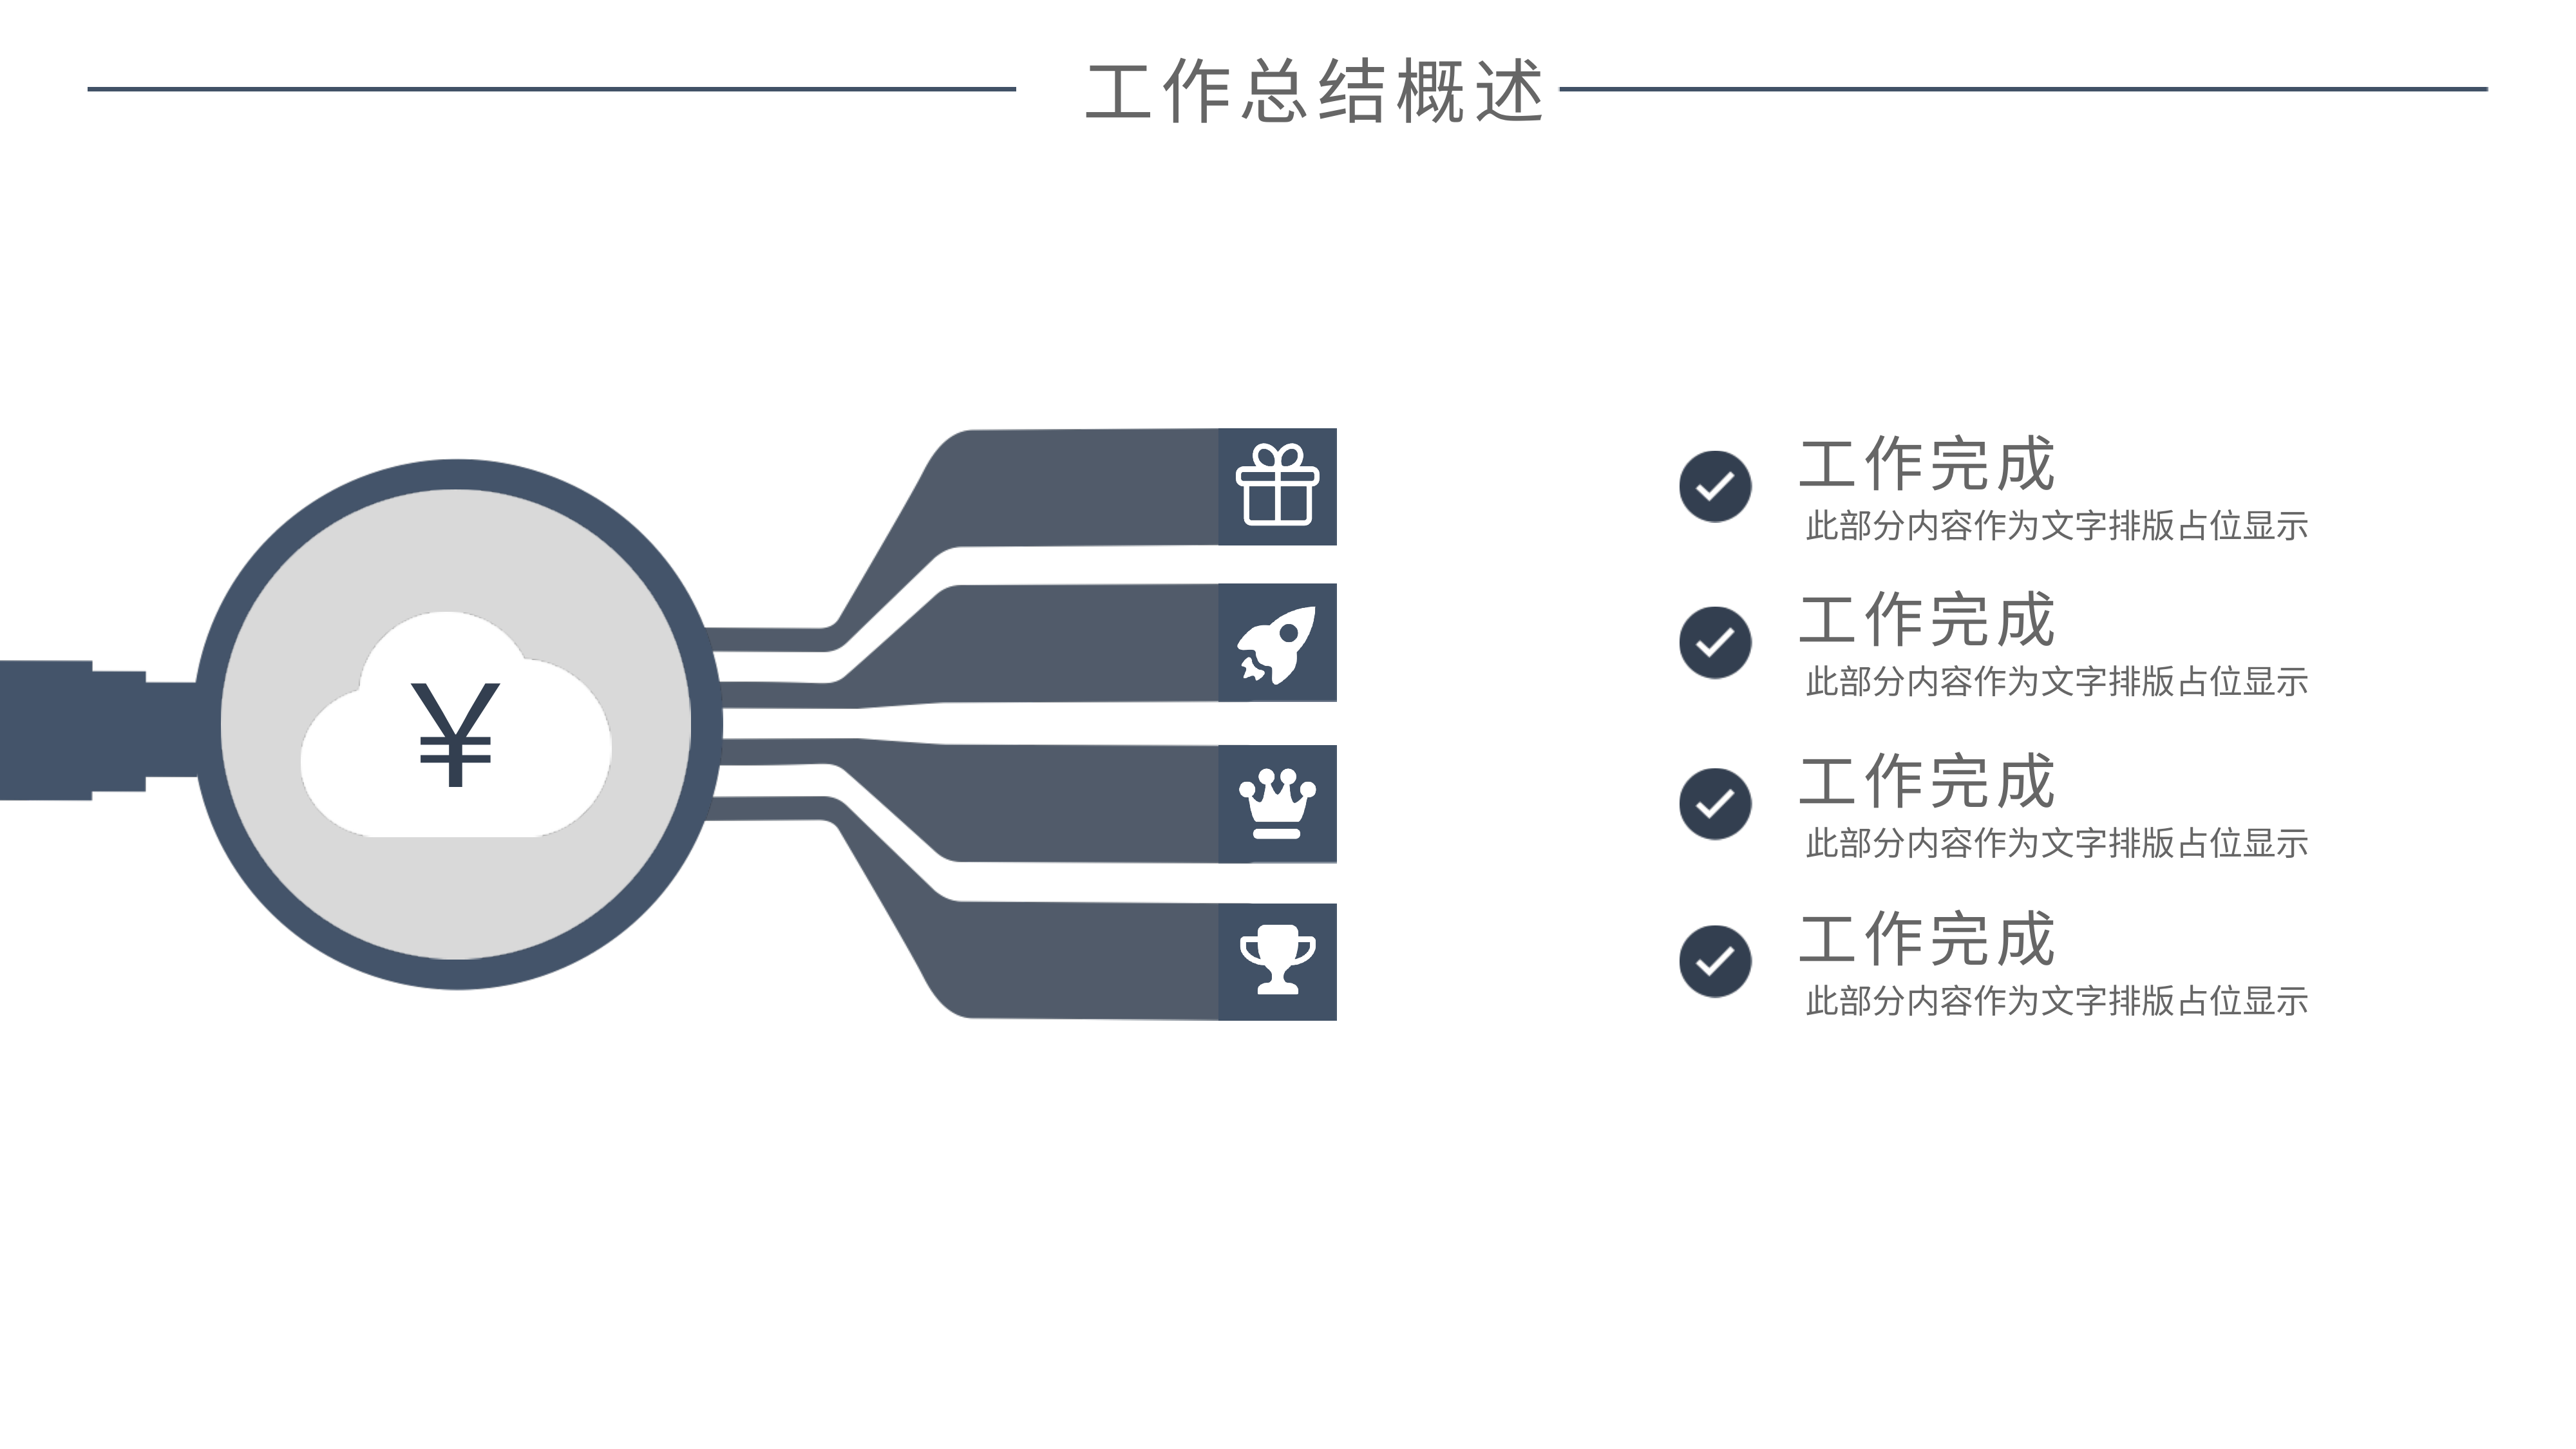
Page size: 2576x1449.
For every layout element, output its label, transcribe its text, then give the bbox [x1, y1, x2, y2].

picture [1680, 451, 1752, 524]
picture [1680, 607, 1752, 679]
picture [1680, 925, 1752, 998]
title 工作完成 [1797, 582, 2150, 639]
title ​此部分内容作为文字排版占位显示 [1797, 819, 2326, 852]
title ​此部分内容作为文字排版占位显示 [1797, 501, 2326, 535]
picture [88, 0, 2488, 139]
picture [1680, 768, 1752, 841]
title 工作完成 [1797, 900, 2150, 959]
title ​此部分内容作为文字排版占位显示 [1797, 657, 2326, 690]
title 工作完成 [1797, 743, 2150, 801]
title 工作完成 [1797, 425, 2150, 484]
picture [0, 428, 1337, 1021]
title ​此部分内容作为文字排版占位显示 [1797, 976, 2326, 1009]
